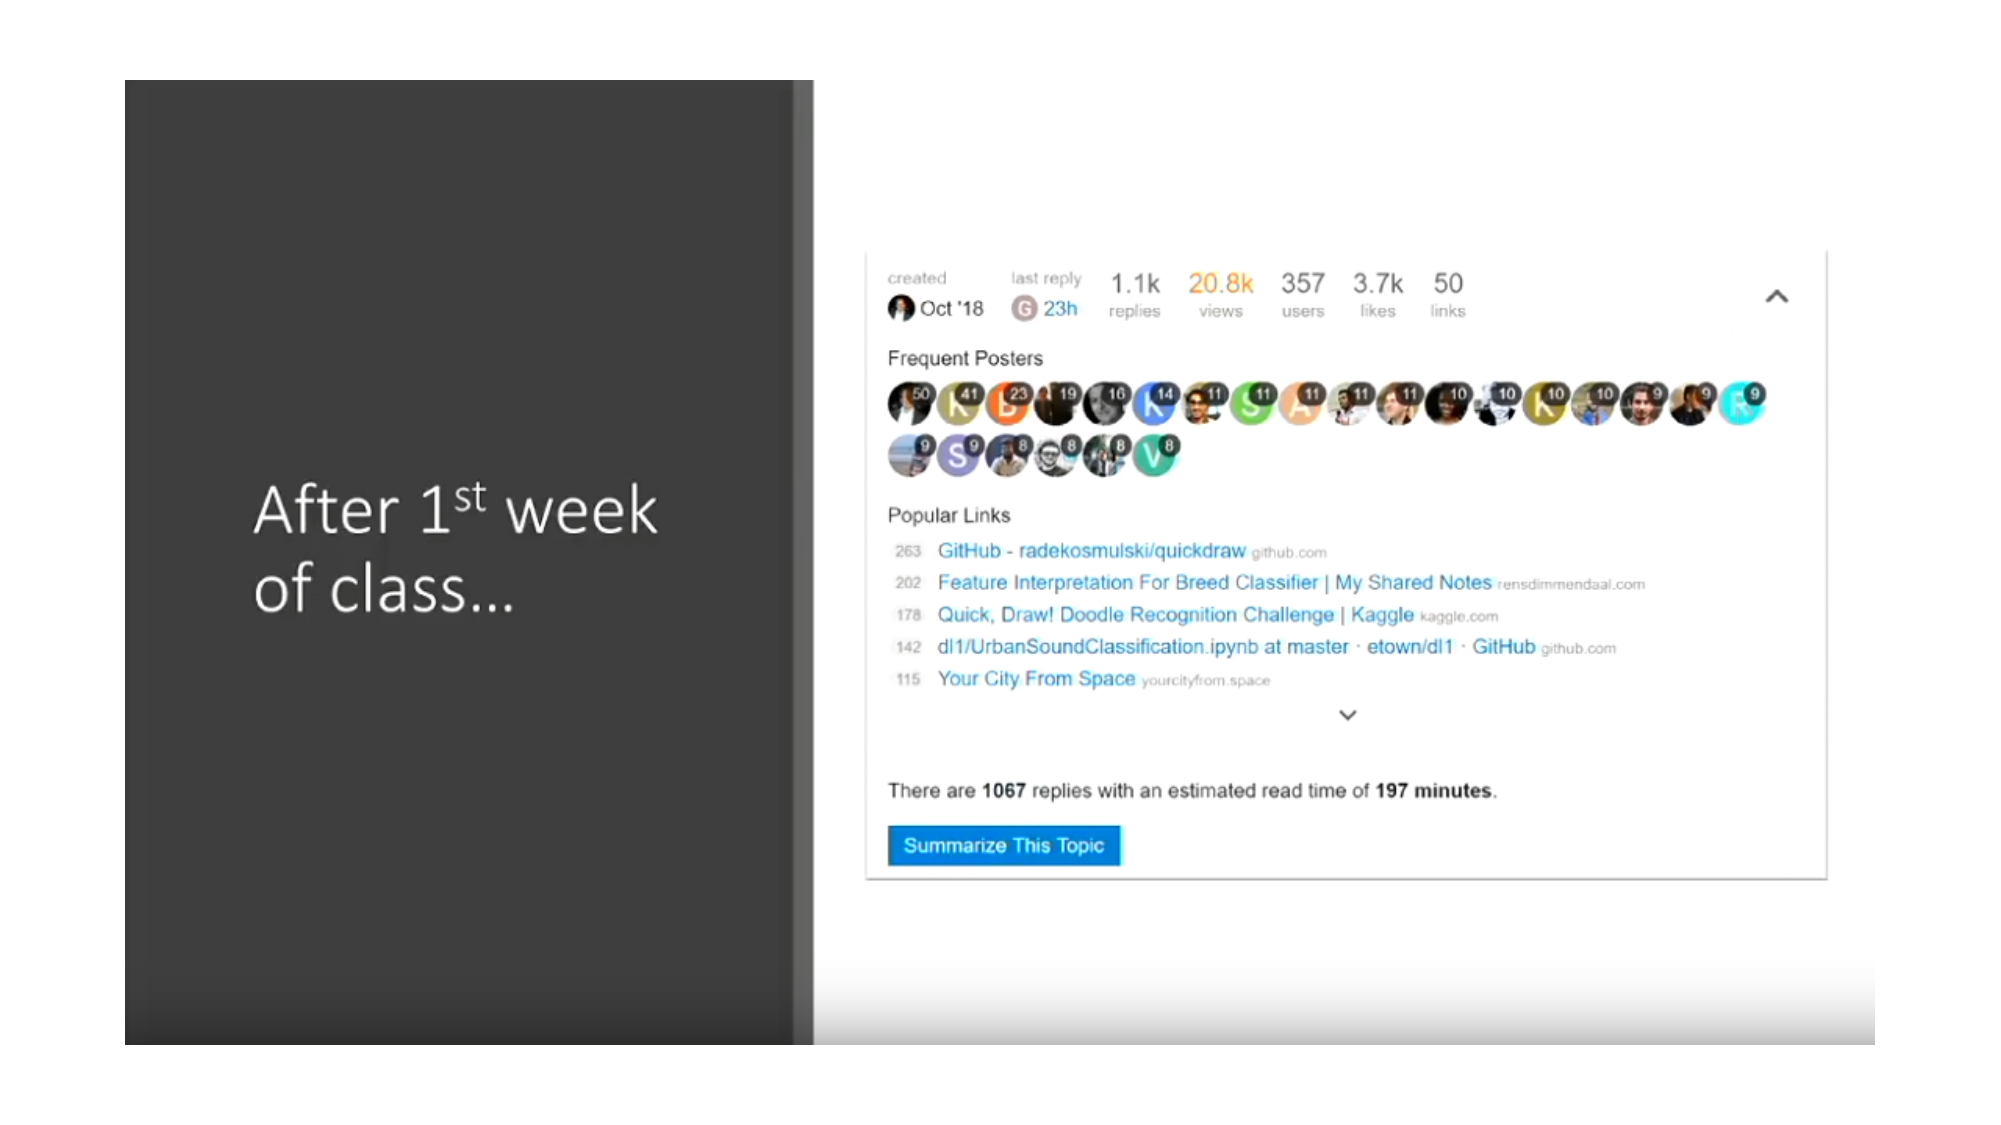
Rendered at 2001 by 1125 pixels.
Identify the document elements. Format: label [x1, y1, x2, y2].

picture [125, 80, 1875, 1045]
